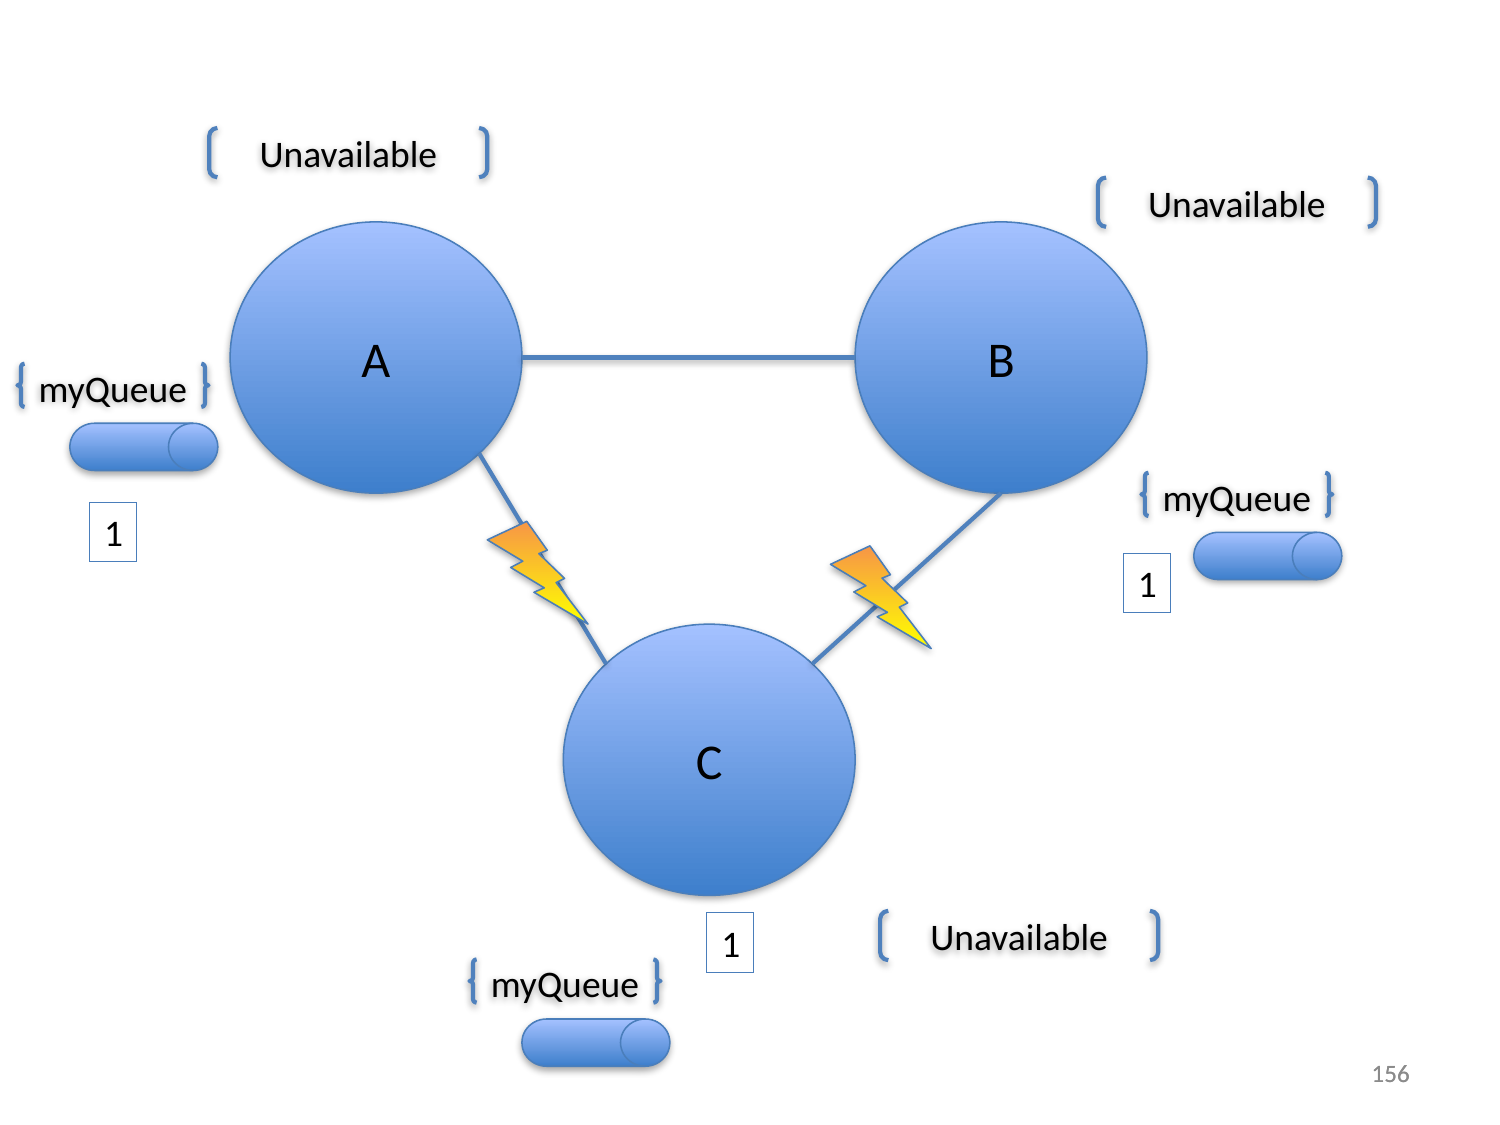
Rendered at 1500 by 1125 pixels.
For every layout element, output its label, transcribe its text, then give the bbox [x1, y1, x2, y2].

text_box Unavailable [207, 125, 490, 180]
text_box B [854, 221, 1148, 494]
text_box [812, 492, 1002, 665]
text_box C [562, 623, 856, 897]
text_box [69, 422, 219, 472]
text_box myQueue [1139, 470, 1335, 518]
text_box myQueue [15, 361, 211, 409]
text_box 156 [1074, 1042, 1425, 1103]
text_box 1 [89, 502, 137, 562]
text_box Unavailable [878, 908, 1161, 963]
text_box A [229, 221, 523, 494]
text_box Unavailable [1095, 175, 1379, 229]
text_box 1 [706, 912, 754, 973]
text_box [478, 453, 607, 665]
text_box 1 [1123, 553, 1171, 613]
text_box [521, 1018, 671, 1068]
text_box myQueue [467, 957, 663, 1005]
text_box [1193, 531, 1343, 581]
